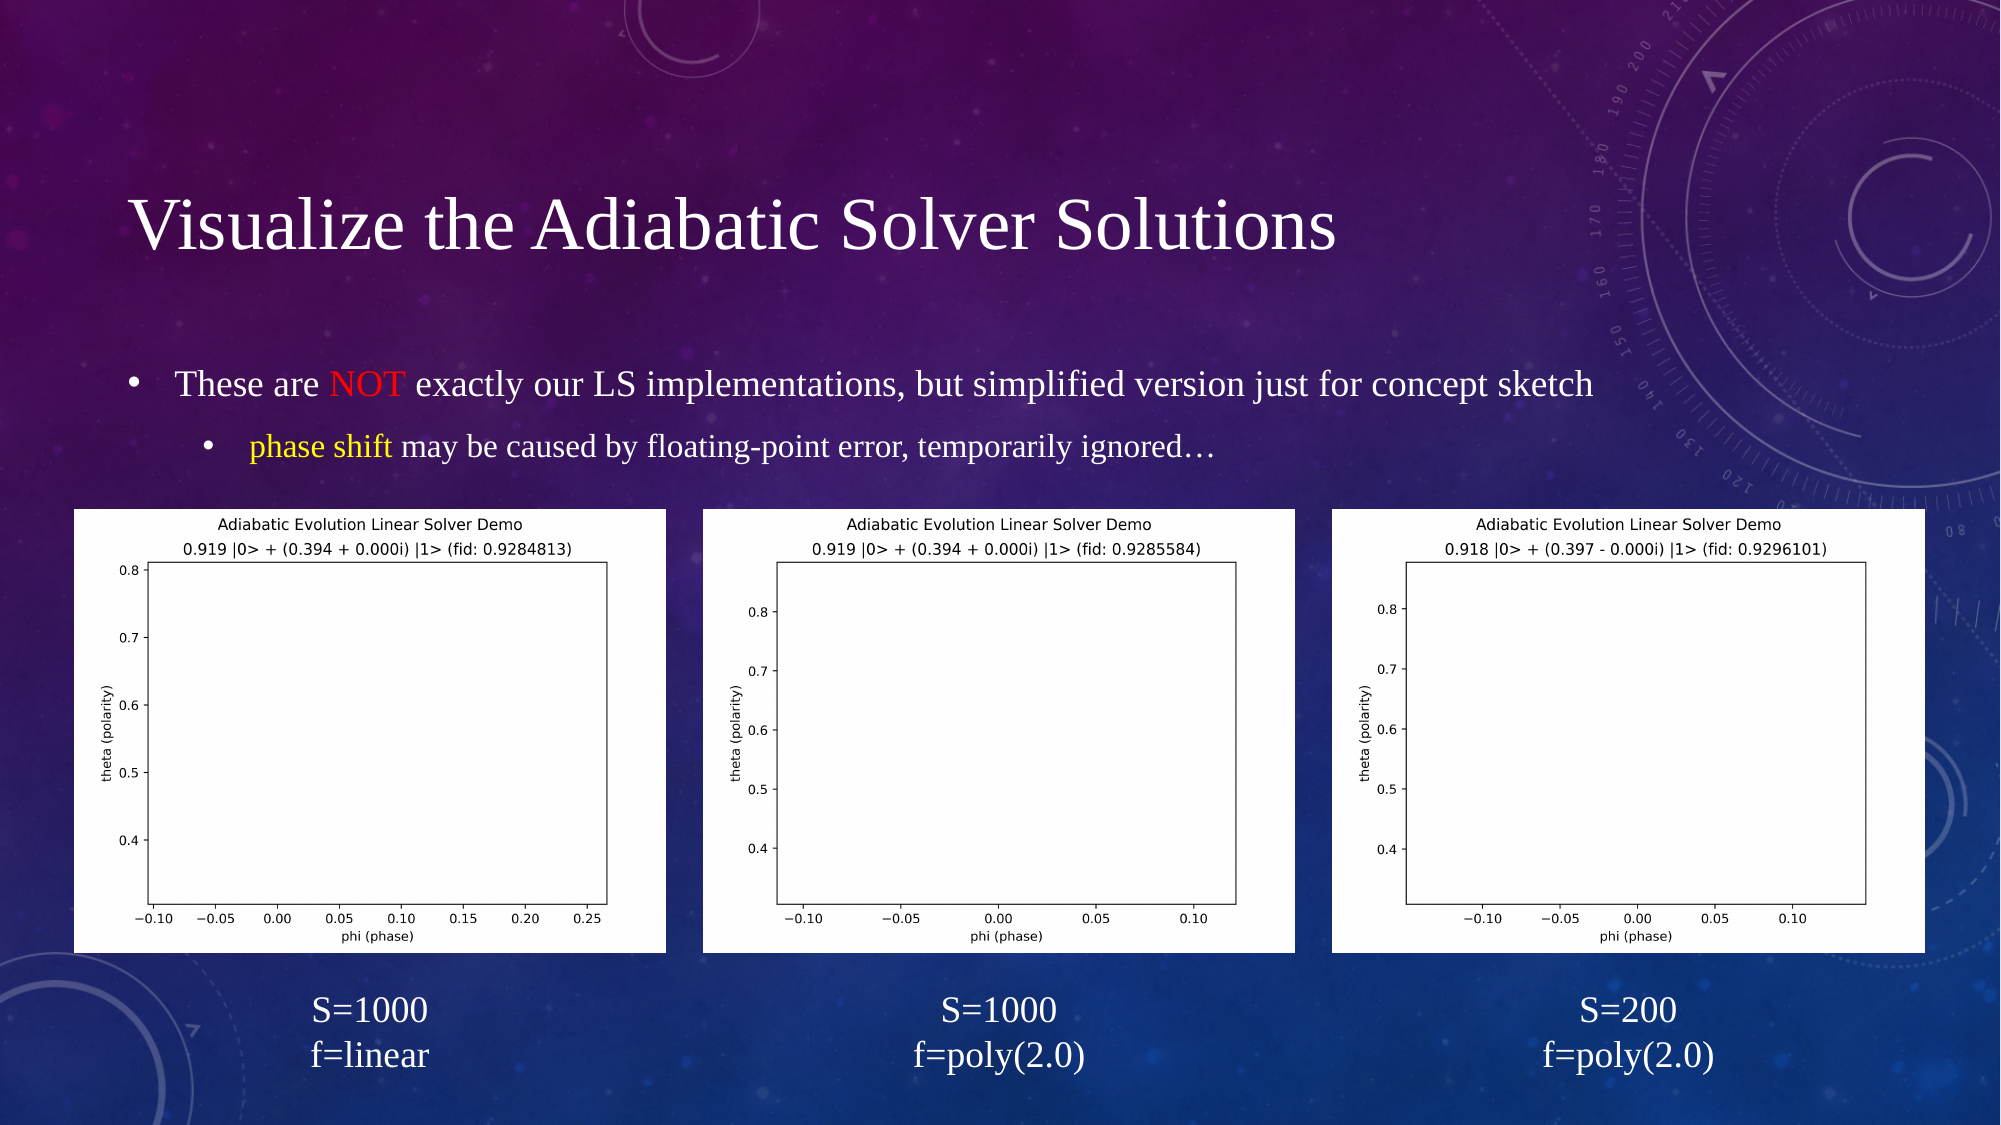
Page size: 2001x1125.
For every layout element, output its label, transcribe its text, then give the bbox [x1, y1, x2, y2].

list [73, 508, 667, 954]
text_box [1331, 508, 1926, 954]
text_box S=200 f=poly(2.0) [1526, 977, 1730, 1082]
title Visualize the Adiabatic Solver Solutions [112, 99, 1775, 339]
picture [0, 0, 2001, 1125]
text_box These are NOT exactly our LS implementations, but simplified version just for concept sketch phase shift may be caused by floating-point error, temporarily ignored… [112, 351, 1775, 950]
text_box S=1000 f=linear [293, 977, 447, 1082]
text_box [702, 508, 1296, 954]
text_box S=1000 f=poly(2.0) [897, 977, 1101, 1082]
